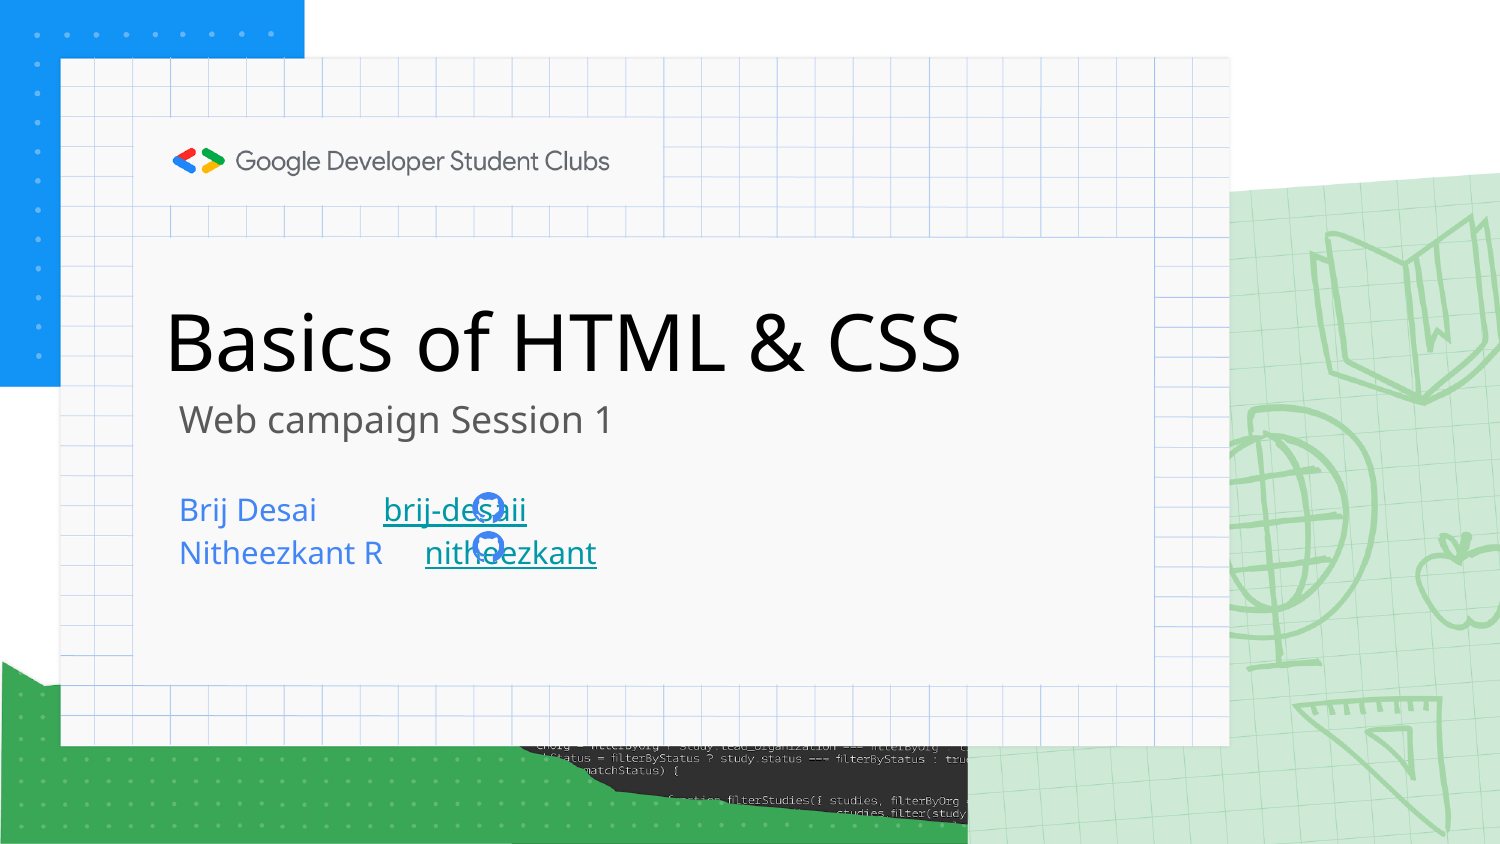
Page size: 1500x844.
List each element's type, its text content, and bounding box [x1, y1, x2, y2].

picture [472, 492, 505, 525]
picture [472, 530, 505, 564]
picture [0, 0, 1500, 844]
title Basics of HTML & CSS [149, 277, 1030, 449]
subtitle Web campaign Session 1 [163, 374, 813, 844]
